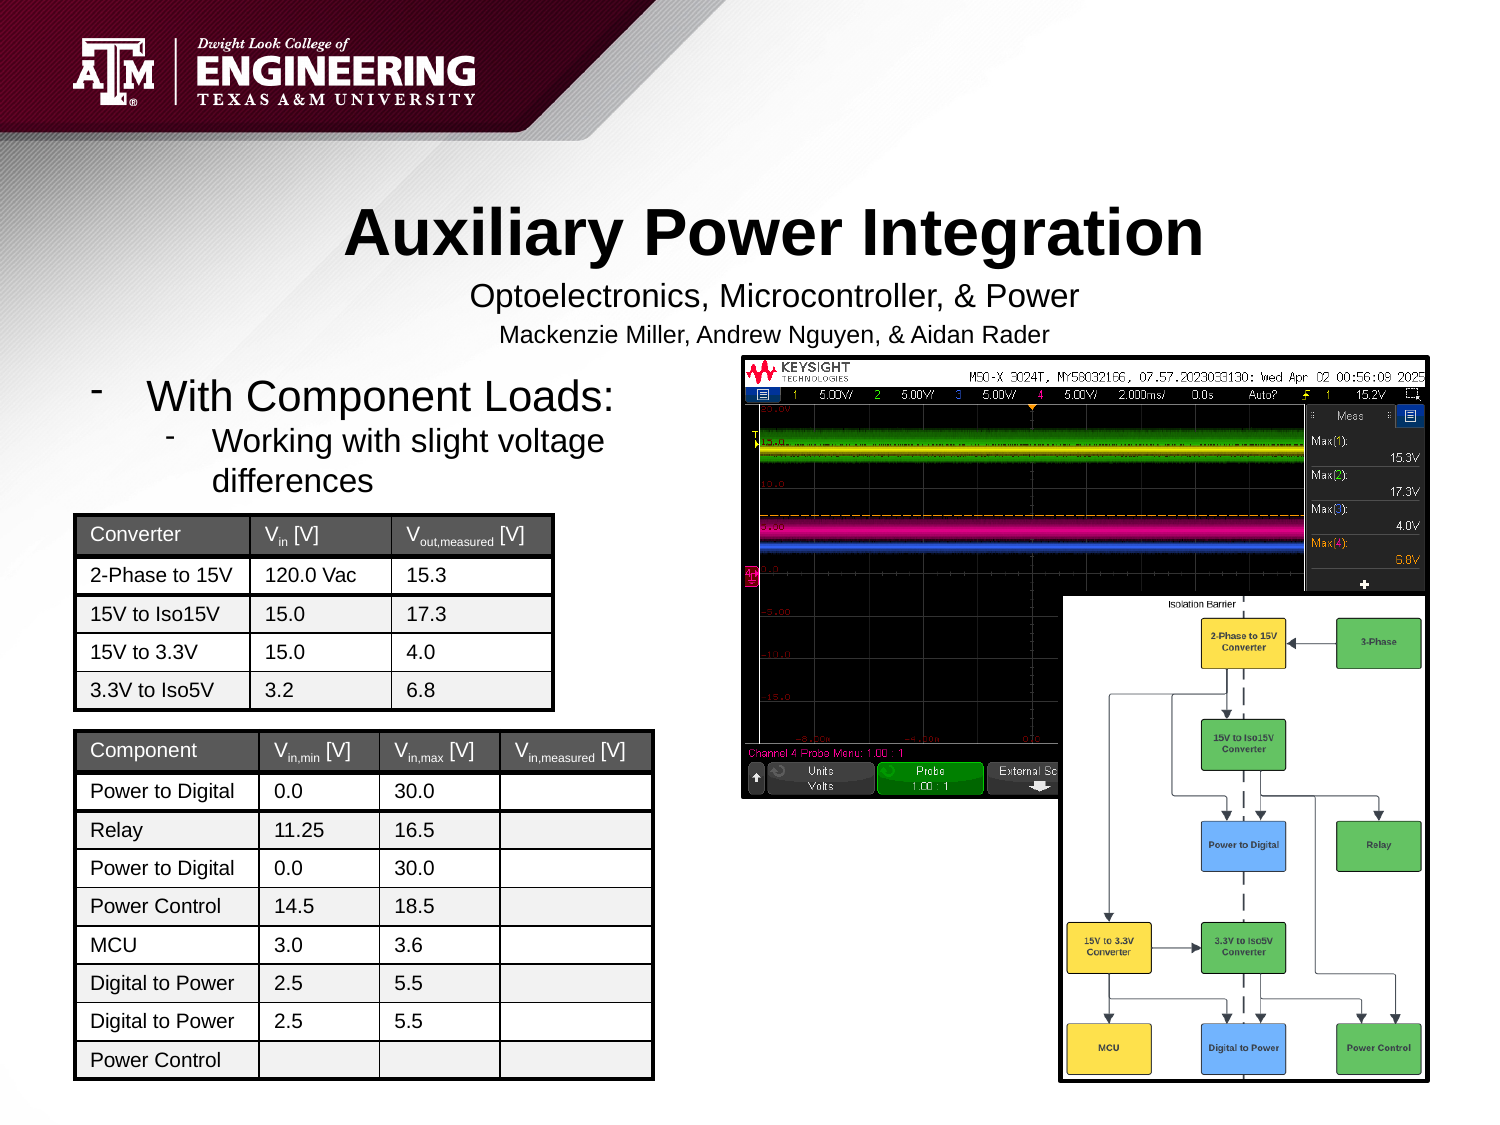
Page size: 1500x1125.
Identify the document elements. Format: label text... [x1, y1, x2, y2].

table_header Converter [77, 517, 249, 554]
table_cell 4.0 [392, 634, 551, 671]
table_cell 15.0 [251, 634, 391, 671]
table_cell 18.5 [380, 888, 499, 925]
table_header Vin,measured [V] [501, 733, 651, 770]
table_cell 120.0 Vac [251, 559, 391, 593]
table_cell [501, 1003, 651, 1040]
table_cell Relay [77, 813, 258, 848]
table_cell 5.5 [380, 1003, 499, 1040]
table_cell 15V to 3.3V [77, 634, 249, 671]
table_cell Power Control [77, 888, 258, 925]
table_header Component [77, 733, 258, 770]
table_cell 11.25 [260, 813, 379, 848]
table_cell 2.5 [260, 1003, 379, 1040]
table_cell [501, 888, 651, 925]
table_cell 3.3V to Iso5V [77, 672, 249, 708]
table_cell 6.8 [392, 672, 551, 708]
table_cell [380, 1042, 499, 1077]
table_header Vout,measured [V] [392, 517, 551, 554]
table_cell 16.5 [380, 813, 499, 848]
table_header Vin,max [V] [380, 733, 499, 770]
table_cell 30.0 [380, 775, 499, 809]
table_cell Power to Digital [77, 775, 258, 809]
table_header Vin [V] [251, 517, 391, 554]
table_cell MCU [77, 927, 258, 963]
table_cell 3.2 [251, 672, 391, 708]
table_cell Power Control [77, 1042, 258, 1077]
table_cell 15V to Iso15V [77, 597, 249, 632]
table_cell 2-Phase to 15V [77, 559, 249, 593]
table_cell 14.5 [260, 888, 379, 925]
picture [0, 0, 1500, 1125]
table_cell 17.3 [392, 597, 551, 632]
table_cell [501, 1042, 651, 1077]
table_cell 30.0 [380, 850, 499, 887]
table_cell [260, 1042, 379, 1077]
title Auxiliary Power Integration Optoelectronics, Microcontroller, & Power Mackenzie Miller, Andrew Nguyen, & Aidan Rader [99, 197, 1450, 329]
table_cell [501, 850, 651, 887]
list With Component Loads: Working with slight voltage differences [75, 359, 783, 1005]
table_cell Power to Digital [77, 850, 258, 887]
table_cell 3.6 [380, 927, 499, 963]
table_cell [501, 775, 651, 809]
table_cell 15.0 [251, 597, 391, 632]
table_cell [501, 965, 651, 1002]
table_cell 3.0 [260, 927, 379, 963]
table_cell [501, 813, 651, 848]
table_cell 0.0 [260, 775, 379, 809]
table_cell Digital to Power [77, 965, 258, 1002]
table_cell 5.5 [380, 965, 499, 1002]
table_cell 0.0 [260, 850, 379, 887]
table_header Vin,min [V] [260, 733, 379, 770]
table_cell Digital to Power [77, 1003, 258, 1040]
table_cell 2.5 [260, 965, 379, 1002]
table_cell [501, 927, 651, 963]
table_cell 15.3 [392, 559, 551, 593]
